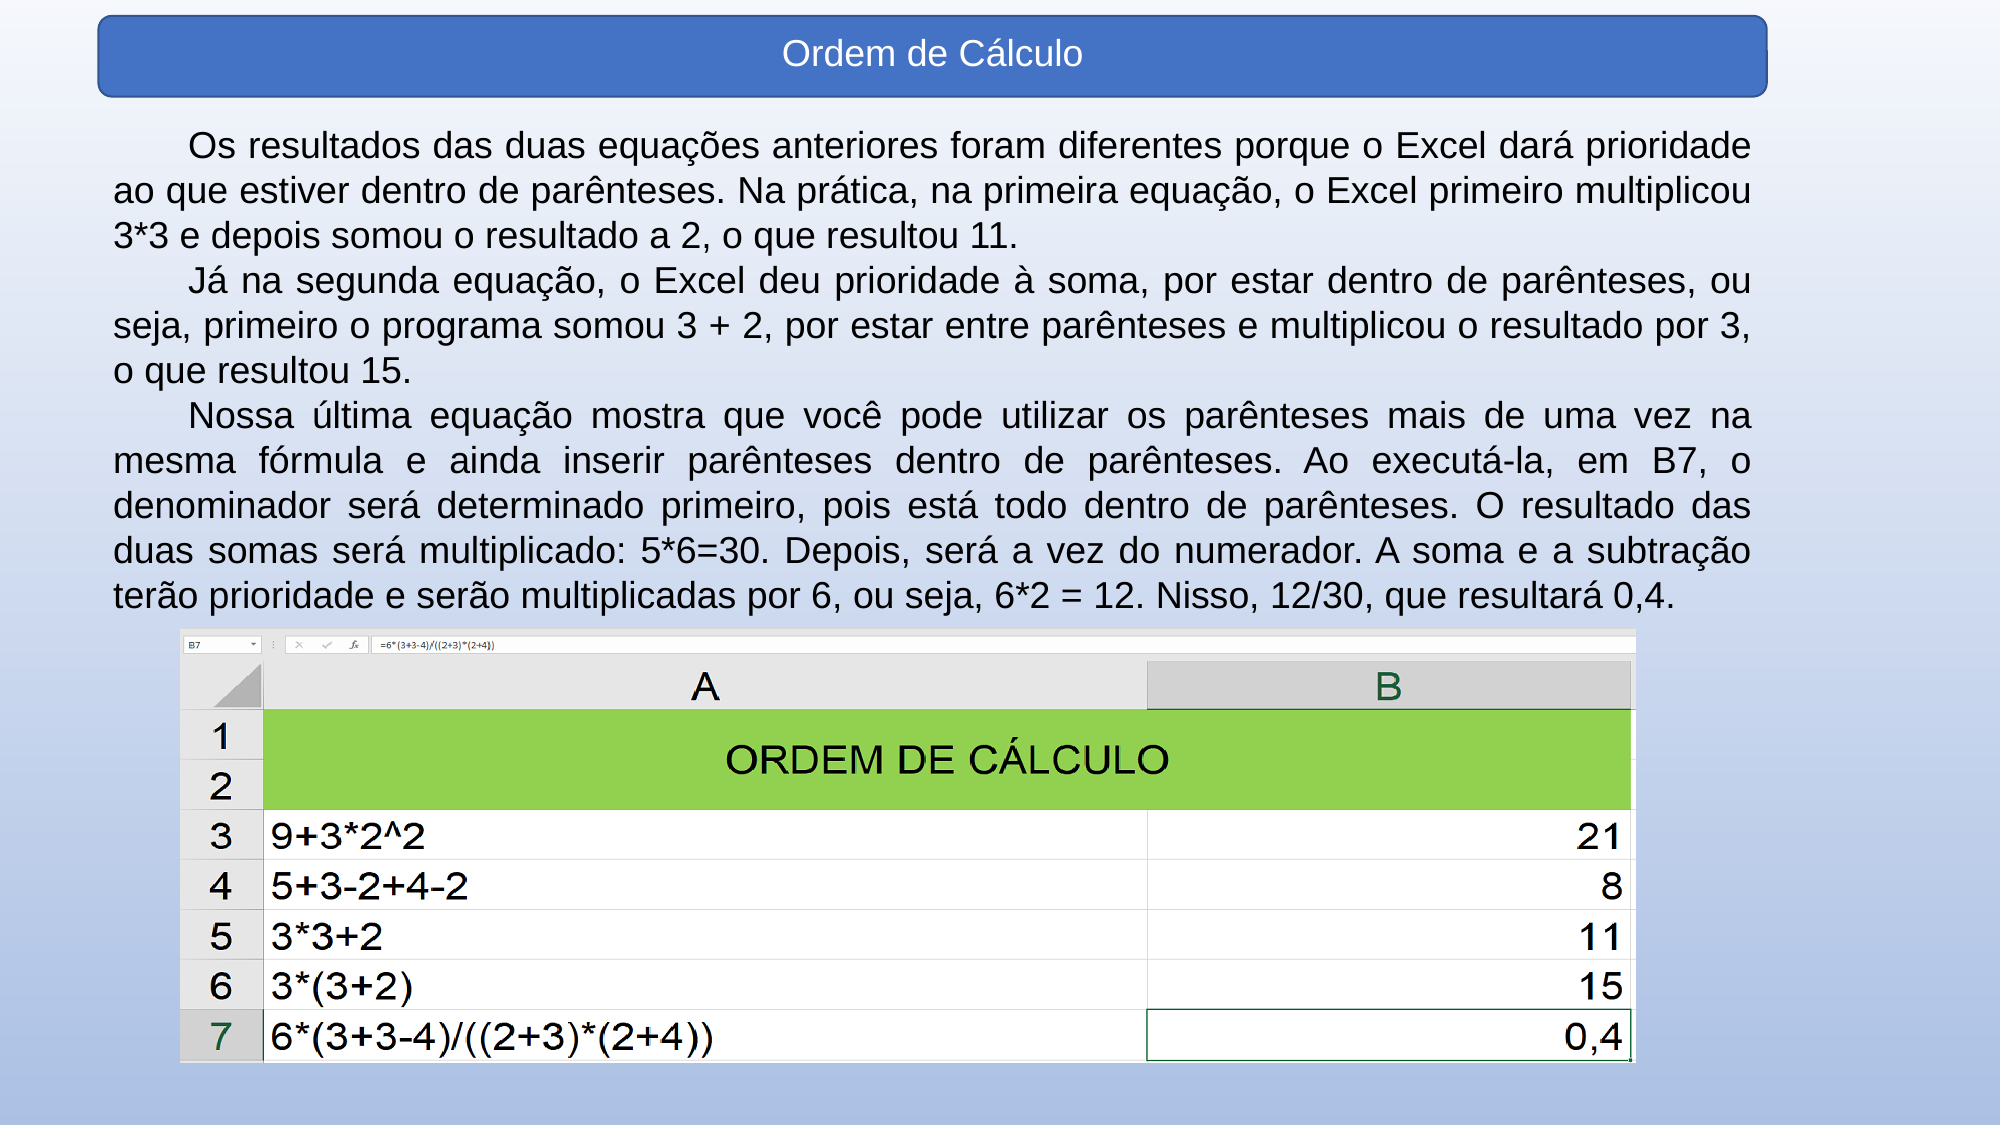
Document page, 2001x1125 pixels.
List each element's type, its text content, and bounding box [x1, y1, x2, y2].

text_box [100, 14, 1765, 21]
text_box [97, 24, 1768, 98]
text_box Os resultados das duas equações anteriores foram diferentes porque o Excel dará prioridade ao que estiver dentro de parênteses. Na prática, na primeira equação, o Excel primeiro multiplicou 3*3 e depois somou o resultado a 2, o que resultou 11. Já na segunda equação, o Excel deu prioridade à soma, por estar dentro de parênteses, ou seja, primeiro o programa somou 3 + 2, por estar entre parênteses e multiplicou o resultado por 3, o que resultou 15. Nossa última equação mostra que você pode utilizar os parênteses mais de uma vez na mesma fórmula e ainda inserir parênteses dentro de parênteses. Ao executá-la, em B7, o denominador será determinado primeiro, pois está todo dentro de parênteses. O resultado das duas somas será multiplicado: 5*6=30. Depois, será a vez do numerador. A soma e a subtração terão prioridade e serão multiplicadas por 6, ou seja, 6*2 = 12. Nisso, 12/30, que resultará 0,4. [98, 113, 1767, 623]
picture [180, 628, 1636, 1063]
text_box Ordem de Cálculo [98, 21, 1767, 82]
